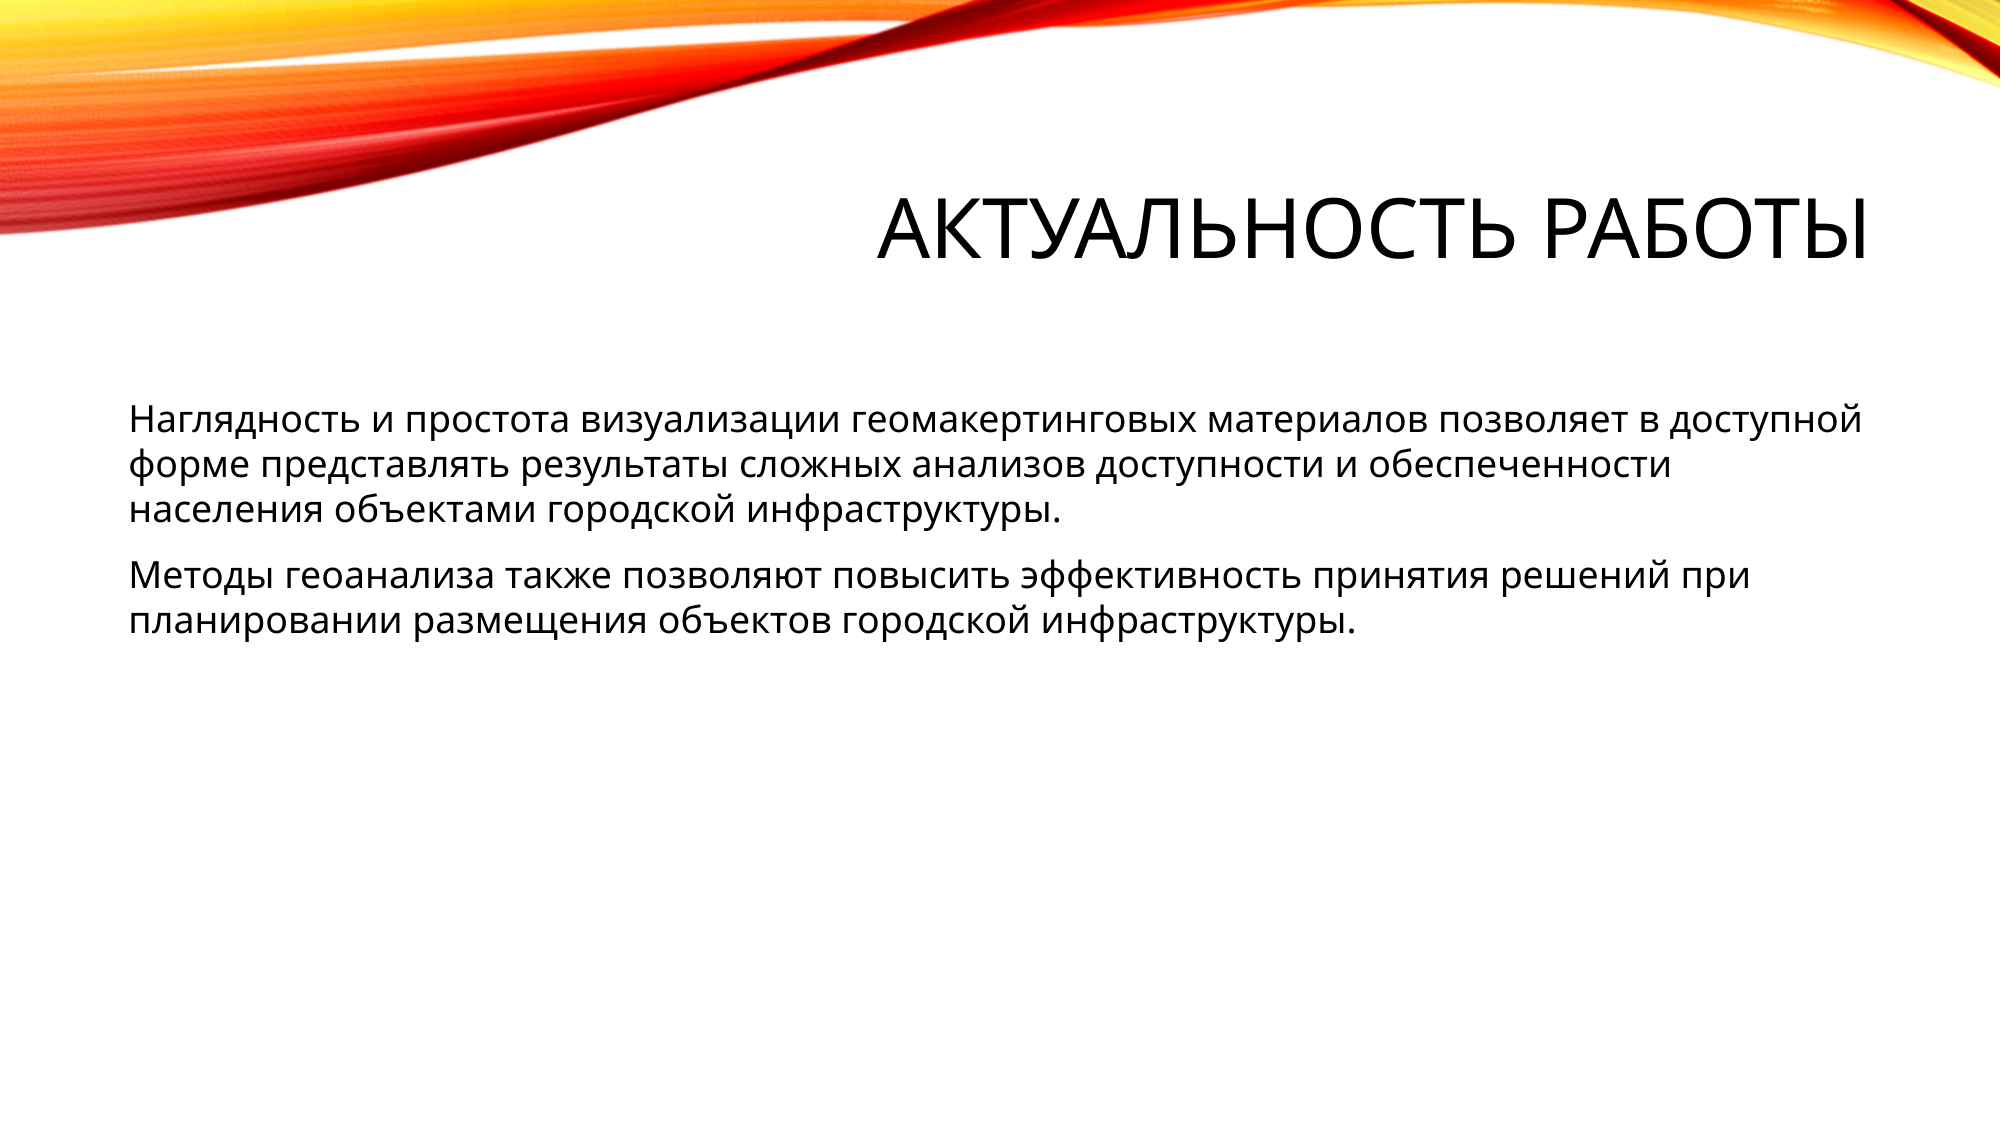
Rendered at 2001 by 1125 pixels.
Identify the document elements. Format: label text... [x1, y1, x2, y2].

title Актуальность работы [474, 125, 1888, 338]
list Наглядность и простота визуализации геомакертинговых материалов позволяет в доступной форме представлять результаты сложных анализов доступности и обеспеченности населения объектами городской инфраструктуры. Методы геоанализа также позволяют повысить эффективность принятия решений при планировании размещения объектов городской инфраструктуры. [113, 387, 1889, 1048]
picture [0, 0, 2000, 237]
